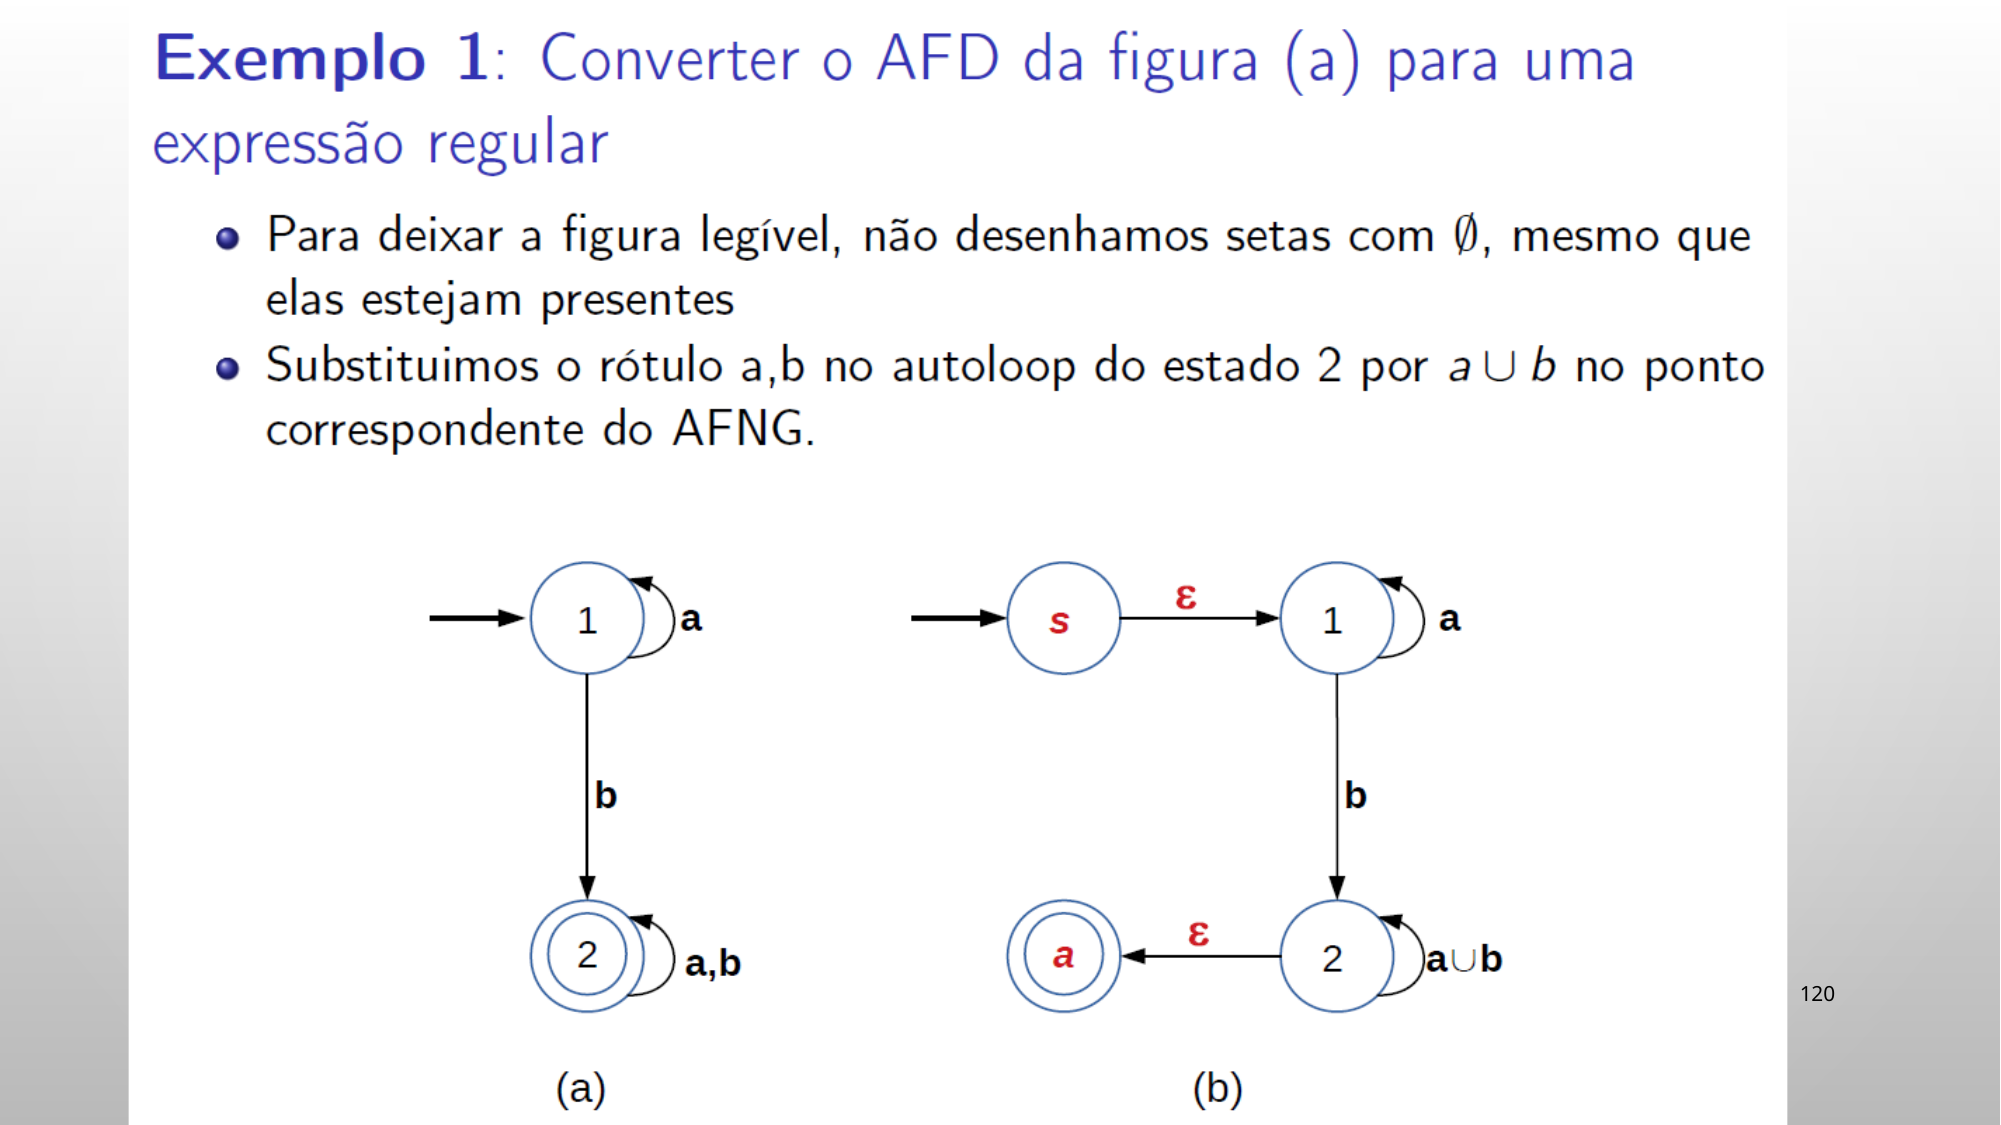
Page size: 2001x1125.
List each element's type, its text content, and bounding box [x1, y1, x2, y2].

slide_number 120 [1792, 965, 1851, 1025]
picture [0, 0, 2000, 1125]
